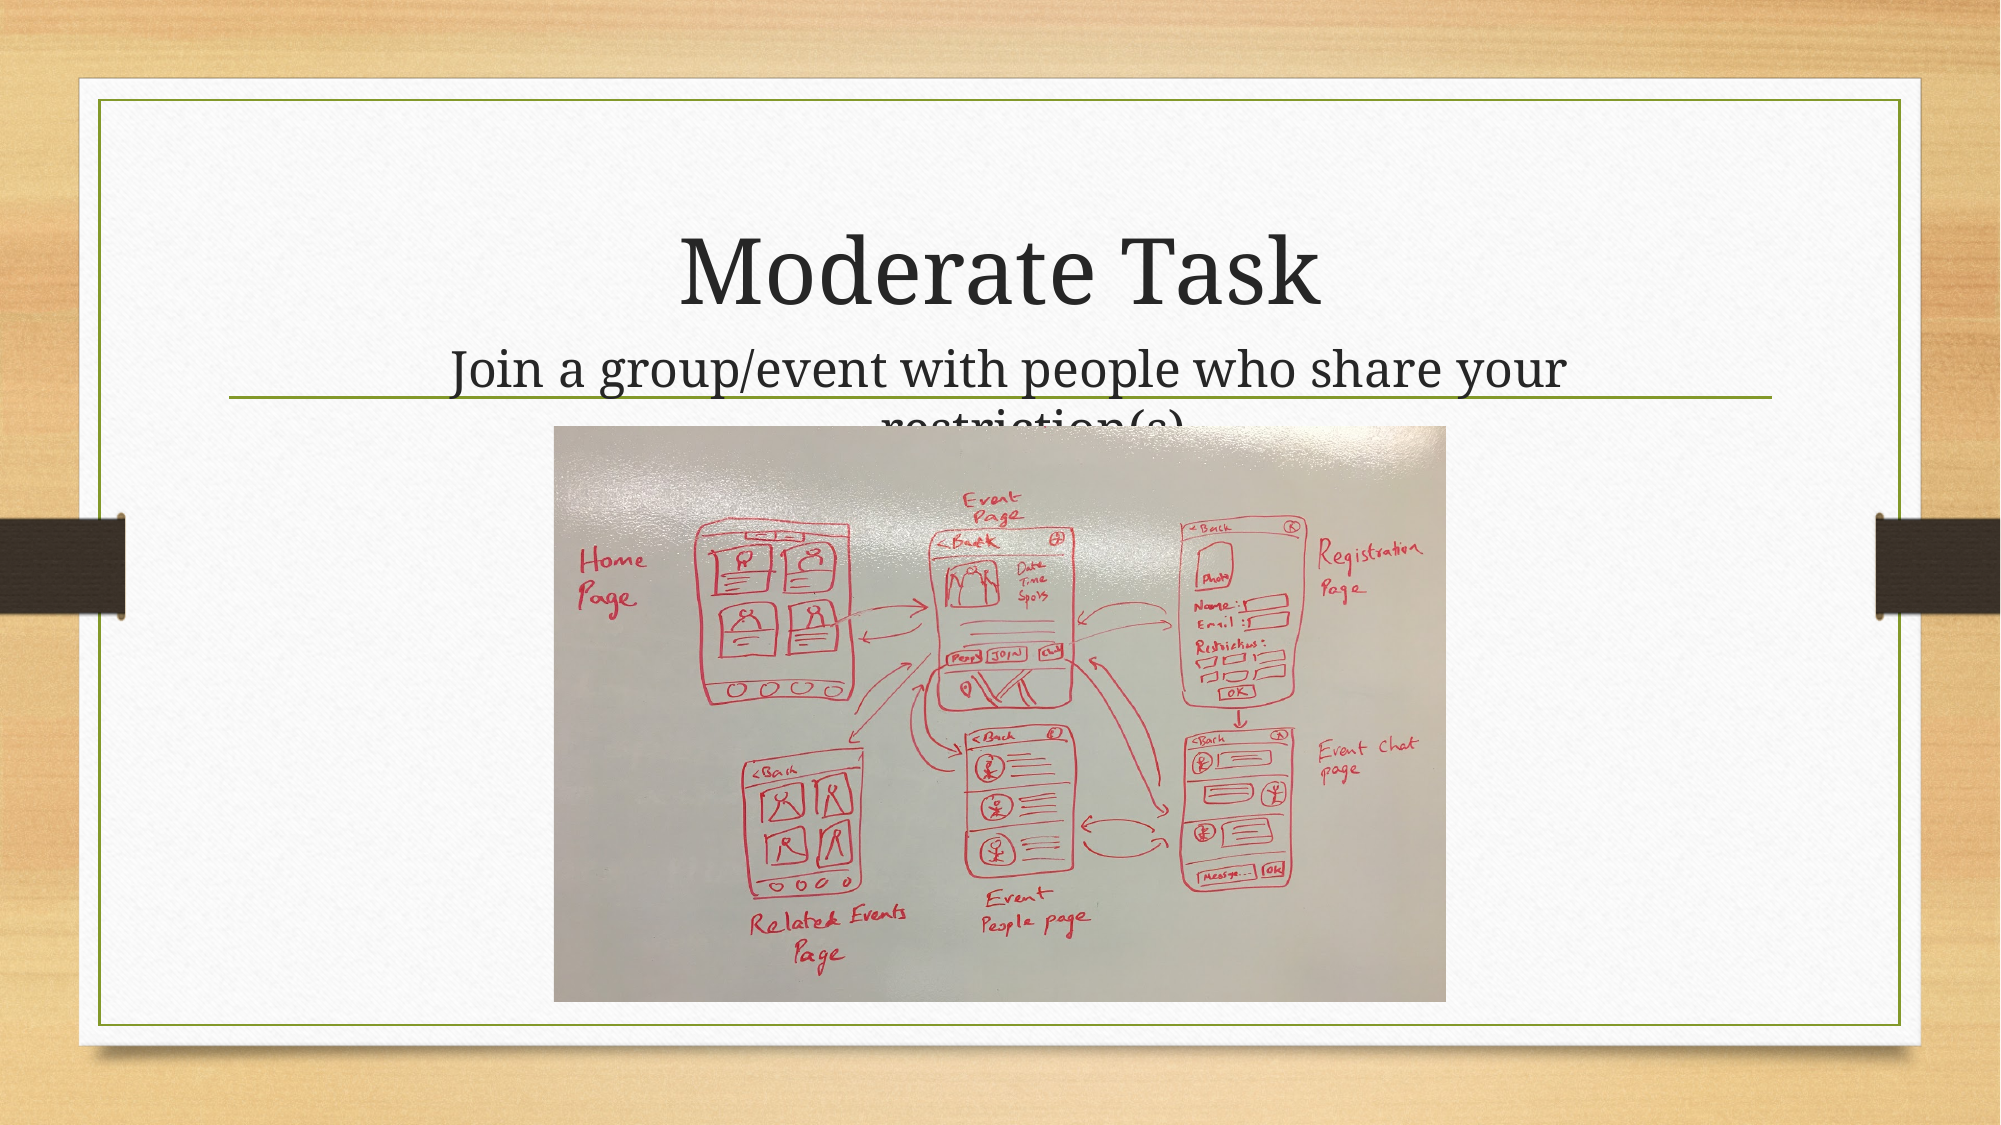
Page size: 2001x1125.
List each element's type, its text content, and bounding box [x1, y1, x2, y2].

list Join a group/event with people who share your restriction(s) [382, 330, 1637, 420]
title Moderate Task [212, 161, 1788, 375]
picture [0, 0, 2001, 1125]
